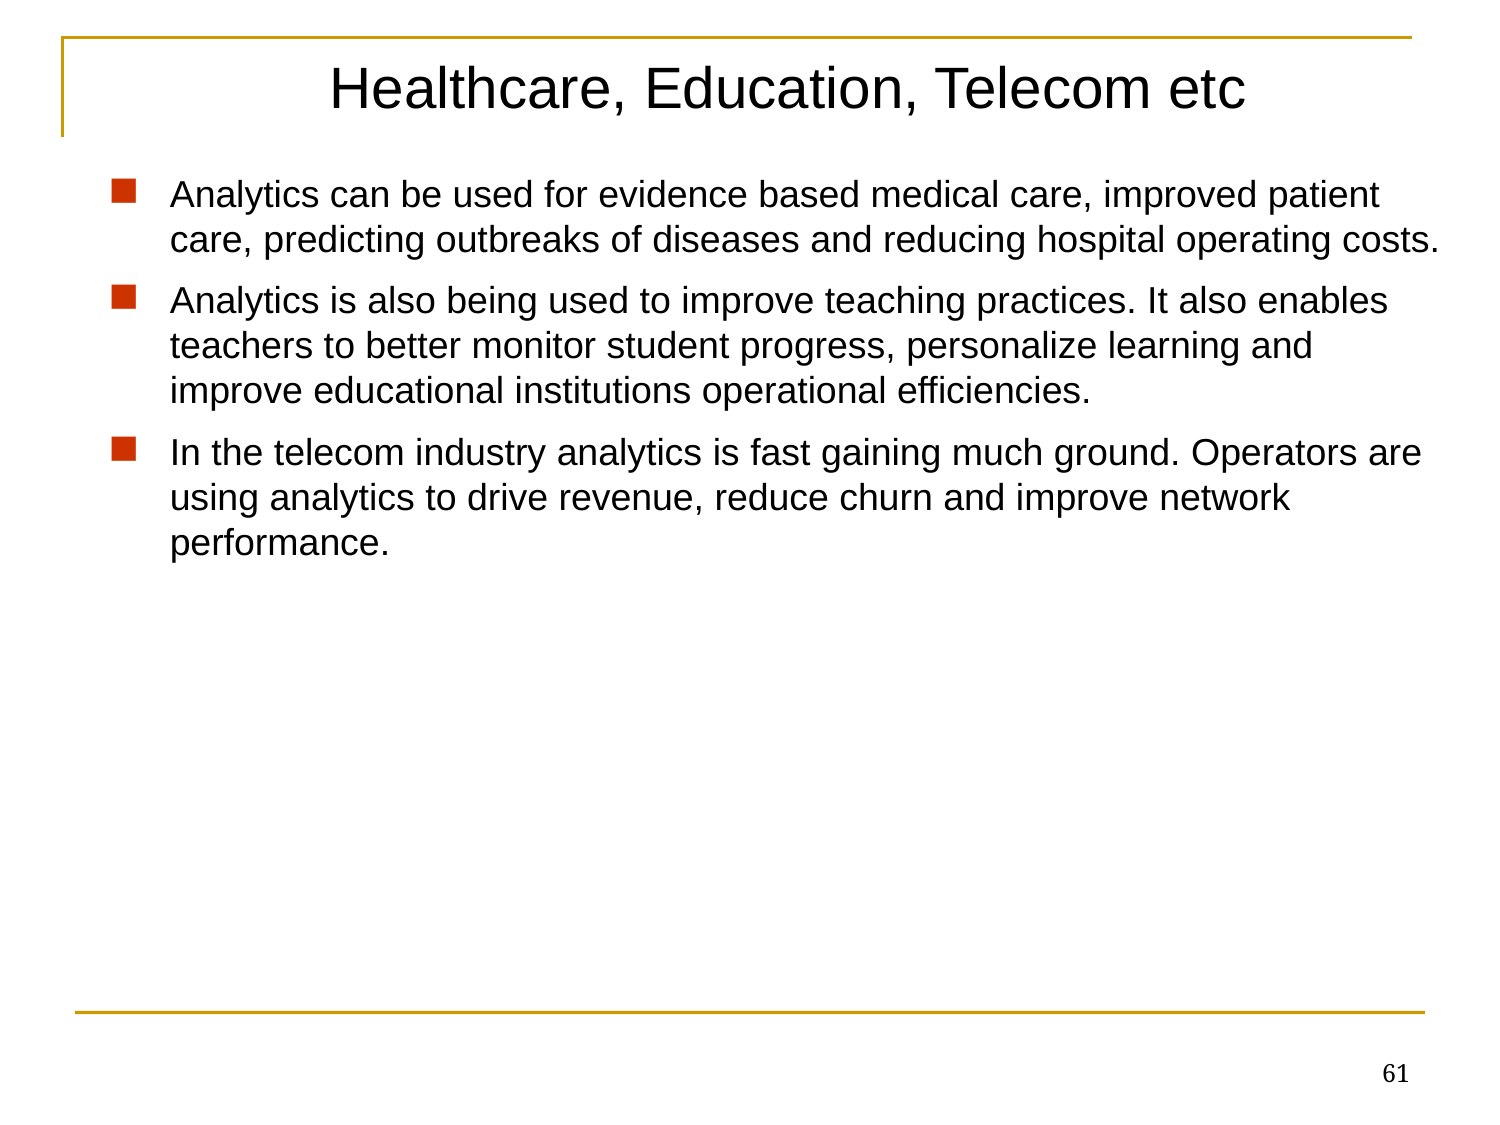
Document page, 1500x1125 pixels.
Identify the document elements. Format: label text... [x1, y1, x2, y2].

text_box Healthcare, Education, Telecom etc [126, 62, 1451, 128]
slide_number 61 [1074, 1024, 1425, 1100]
text_box Analytics can be used for evidence based medical care, improved patient care, predicting outbreaks of diseases and reducing hospital operating costs. Analytics is also being used to improve teaching practices. It also enables teachers to better monitor student progress, personalize learning and improve educational institutions operational efficiencies. In the telecom industry analytics is fast gaining much ground. Operators are using analytics to drive revenue, reduce churn and improve network performance. [98, 162, 1463, 1025]
